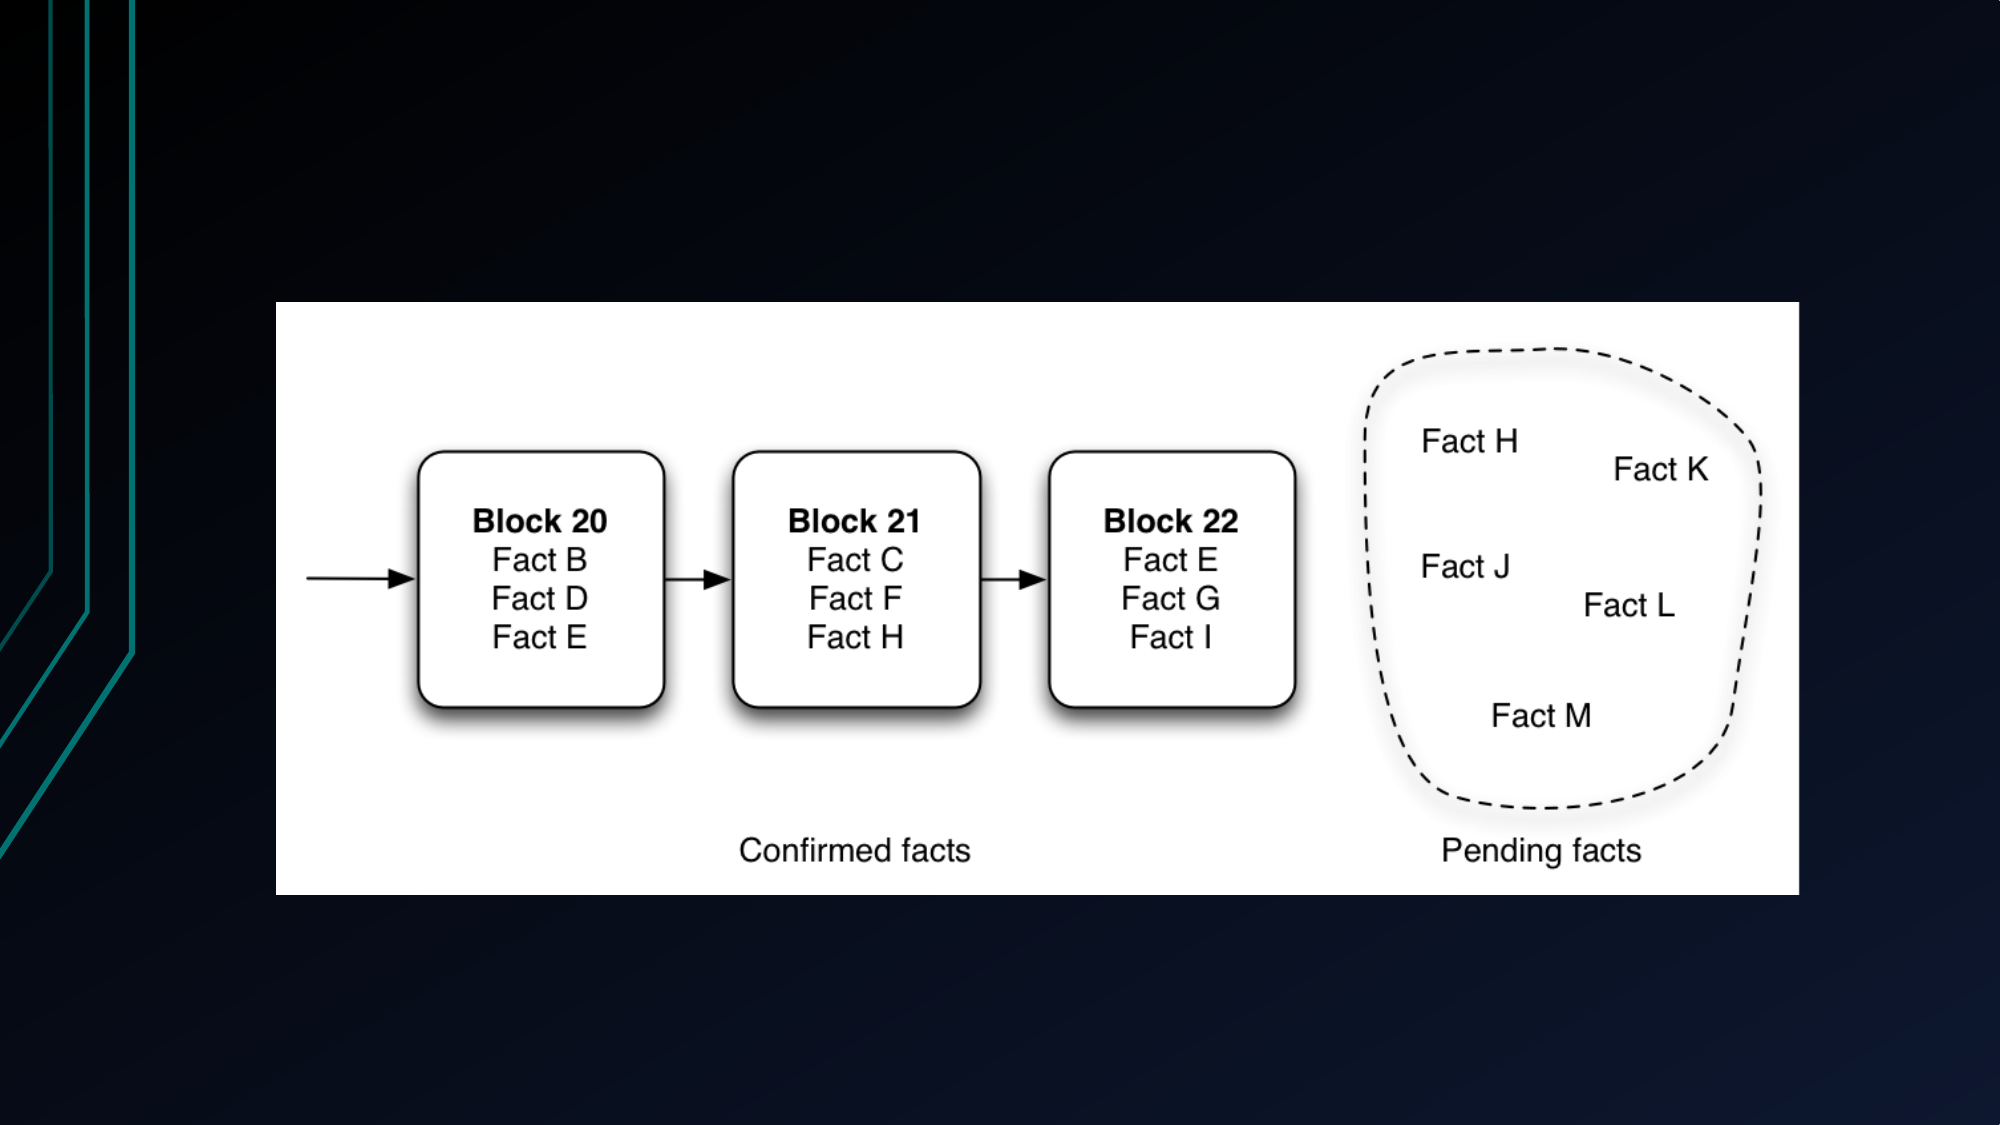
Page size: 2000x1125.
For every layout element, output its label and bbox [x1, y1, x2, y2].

picture [275, 302, 1817, 896]
